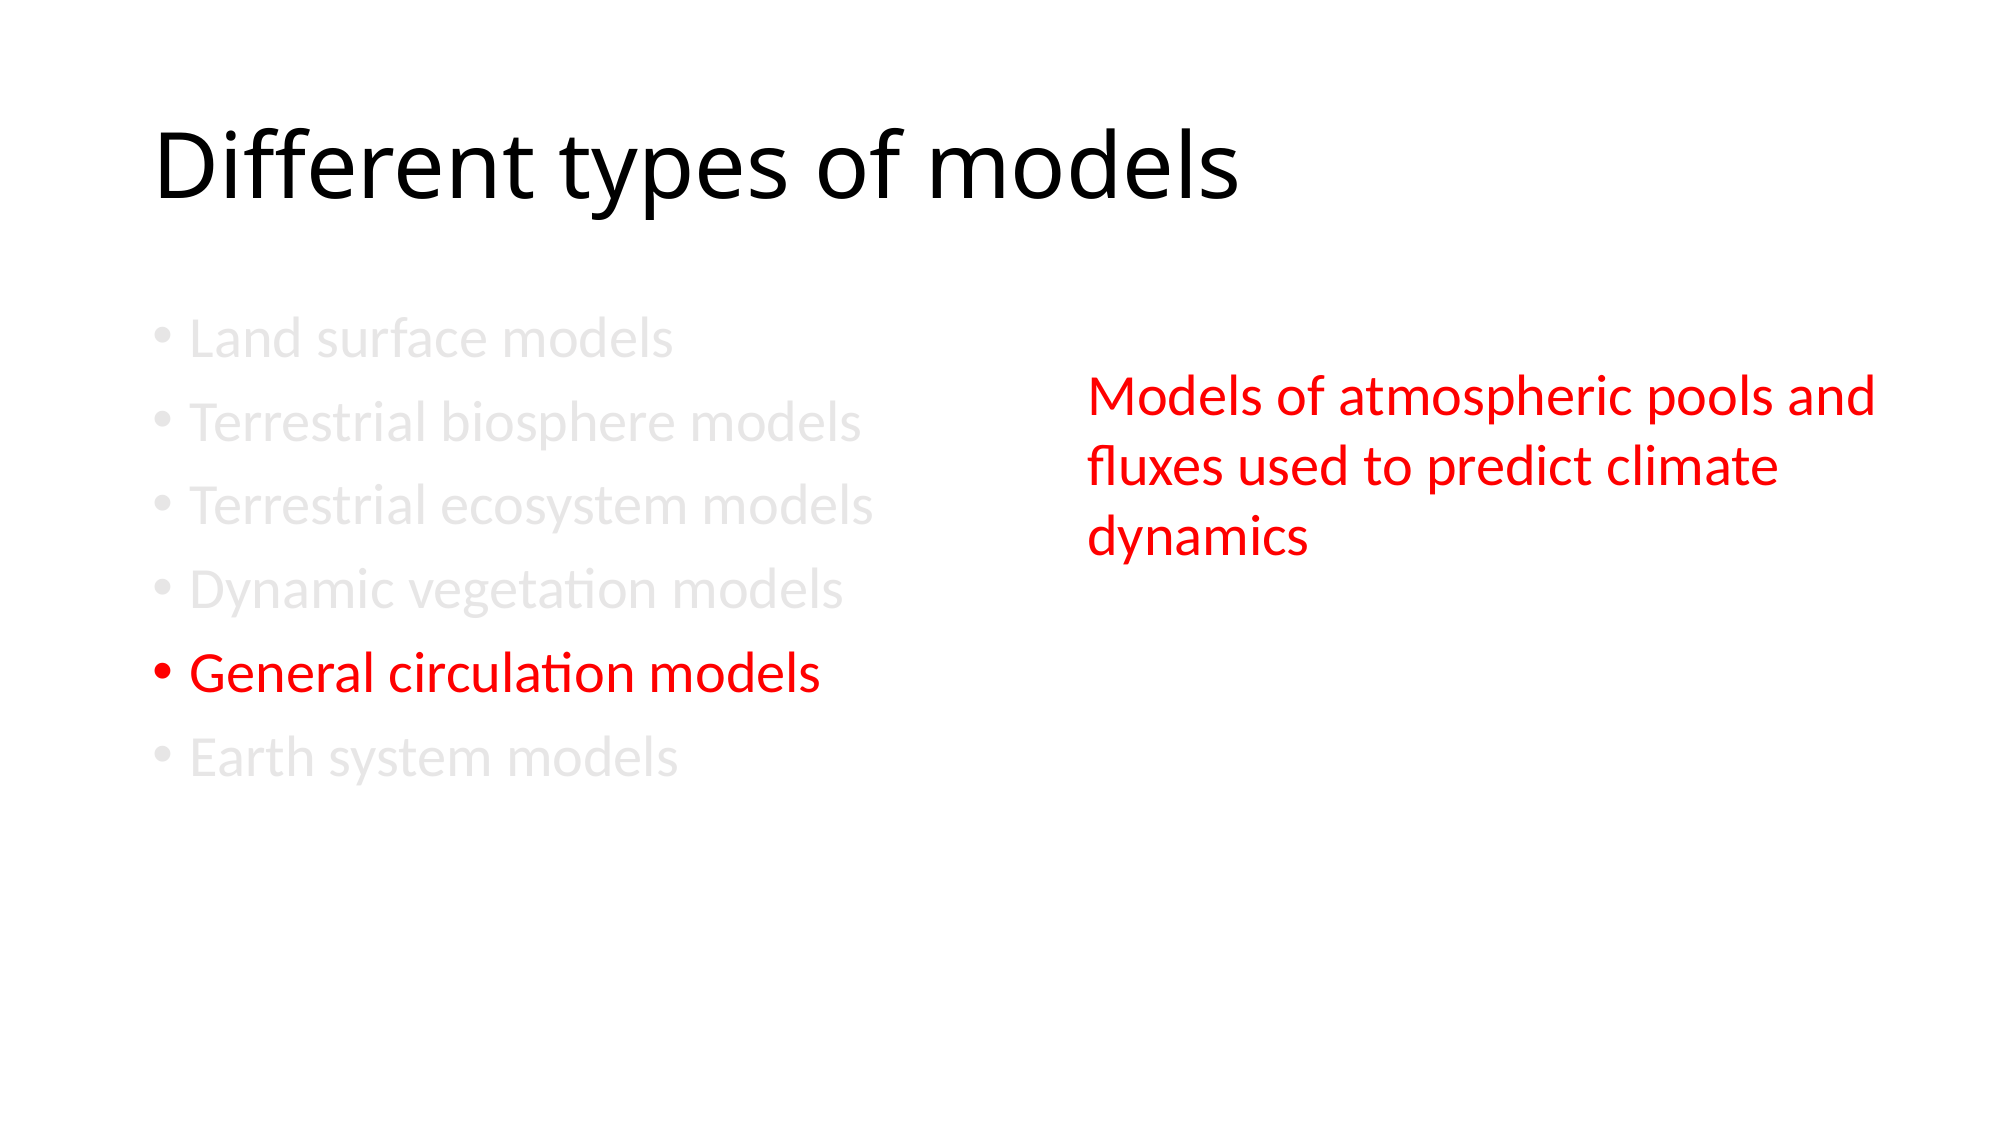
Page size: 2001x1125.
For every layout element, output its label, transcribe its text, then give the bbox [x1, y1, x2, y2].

title Different types of models [137, 59, 1863, 278]
list Land surface models Terrestrial biosphere models Terrestrial ecosystem models Dynamic vegetation models General circulation models Earth system models [137, 299, 1863, 1014]
text_box Models of atmospheric pools and fluxes used to predict climate dynamics [1072, 350, 1903, 575]
